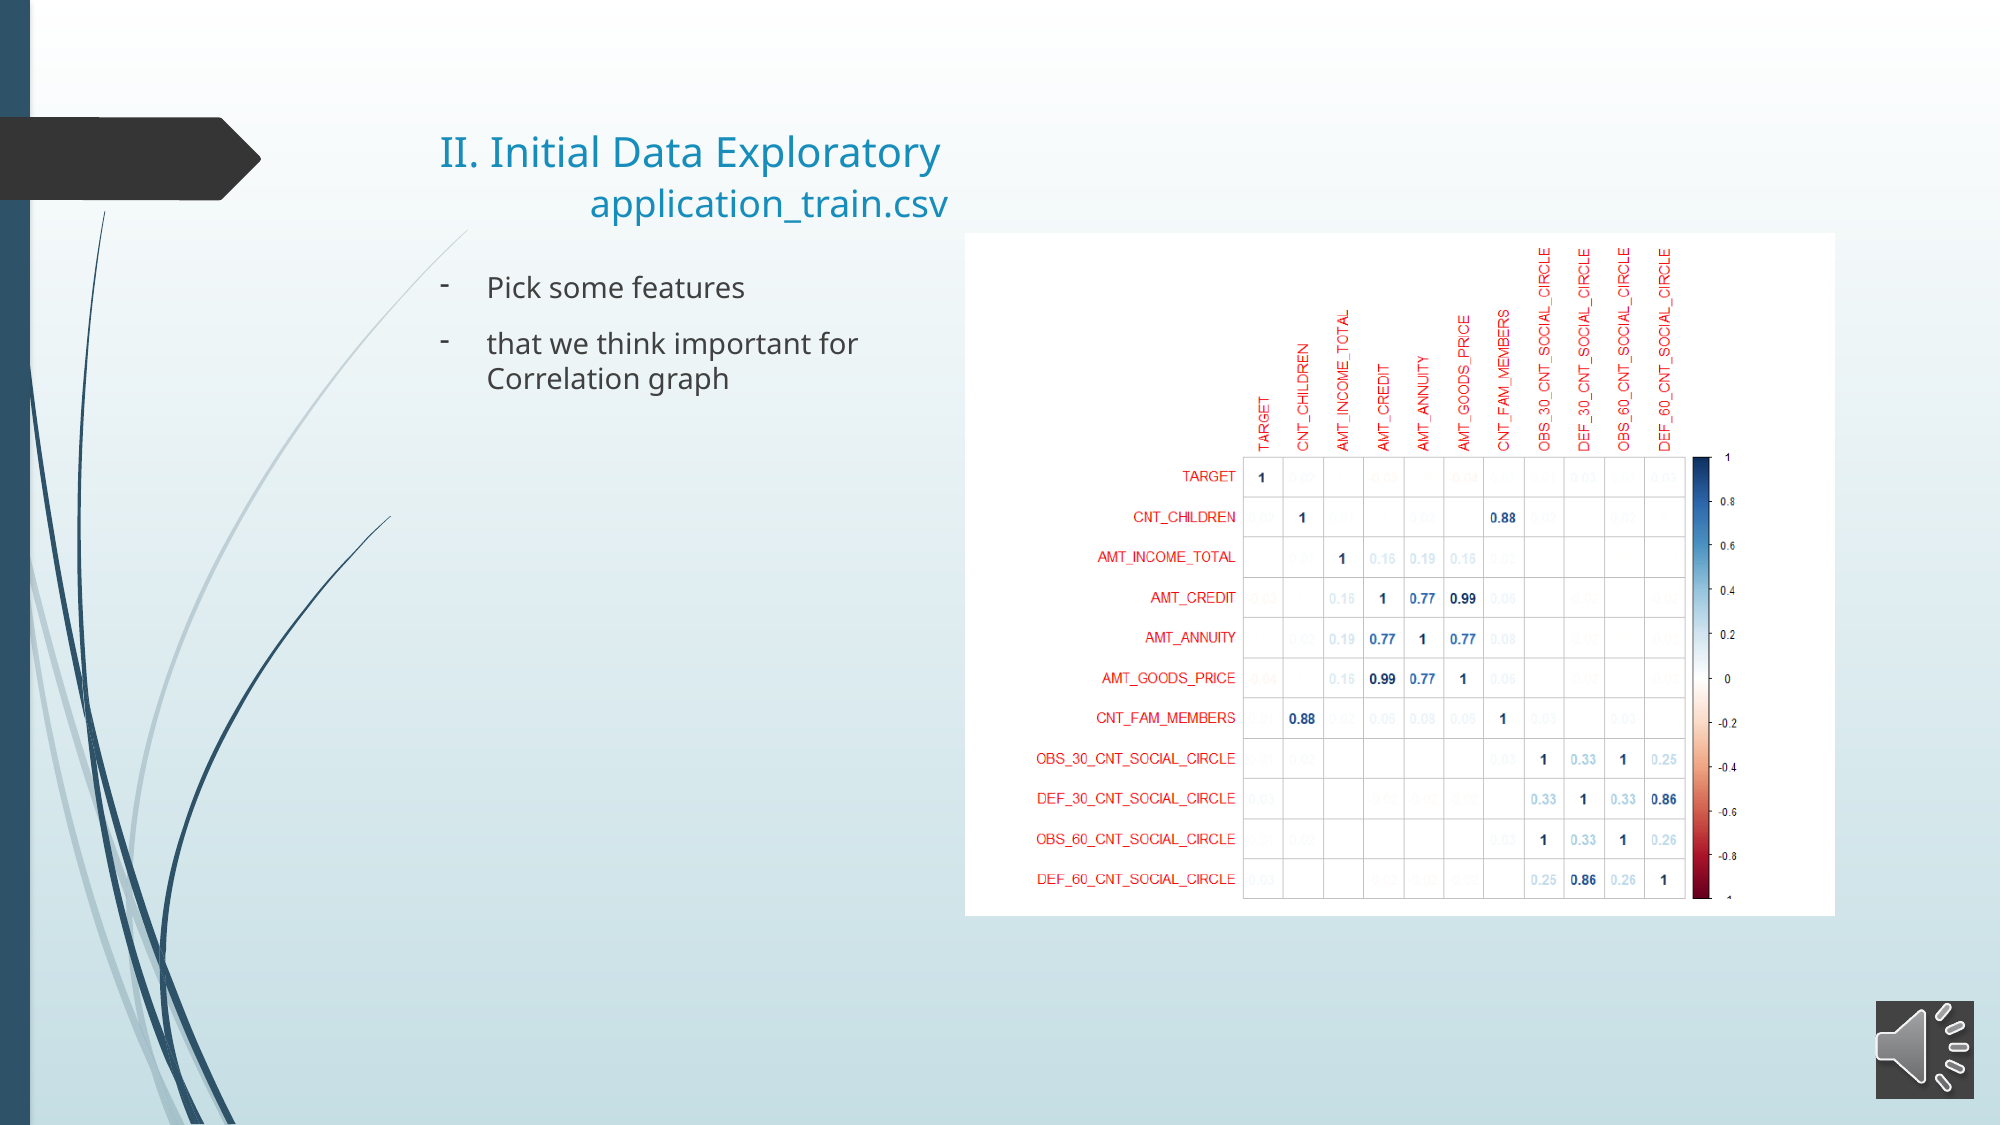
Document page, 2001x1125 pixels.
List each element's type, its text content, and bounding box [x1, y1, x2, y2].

title II. Initial Data Exploratory application_train.csv [424, 73, 1000, 234]
list Pick some features that we think important for Correlation graph [424, 262, 1000, 962]
picture [964, 233, 1836, 916]
picture [1874, 999, 1976, 1101]
